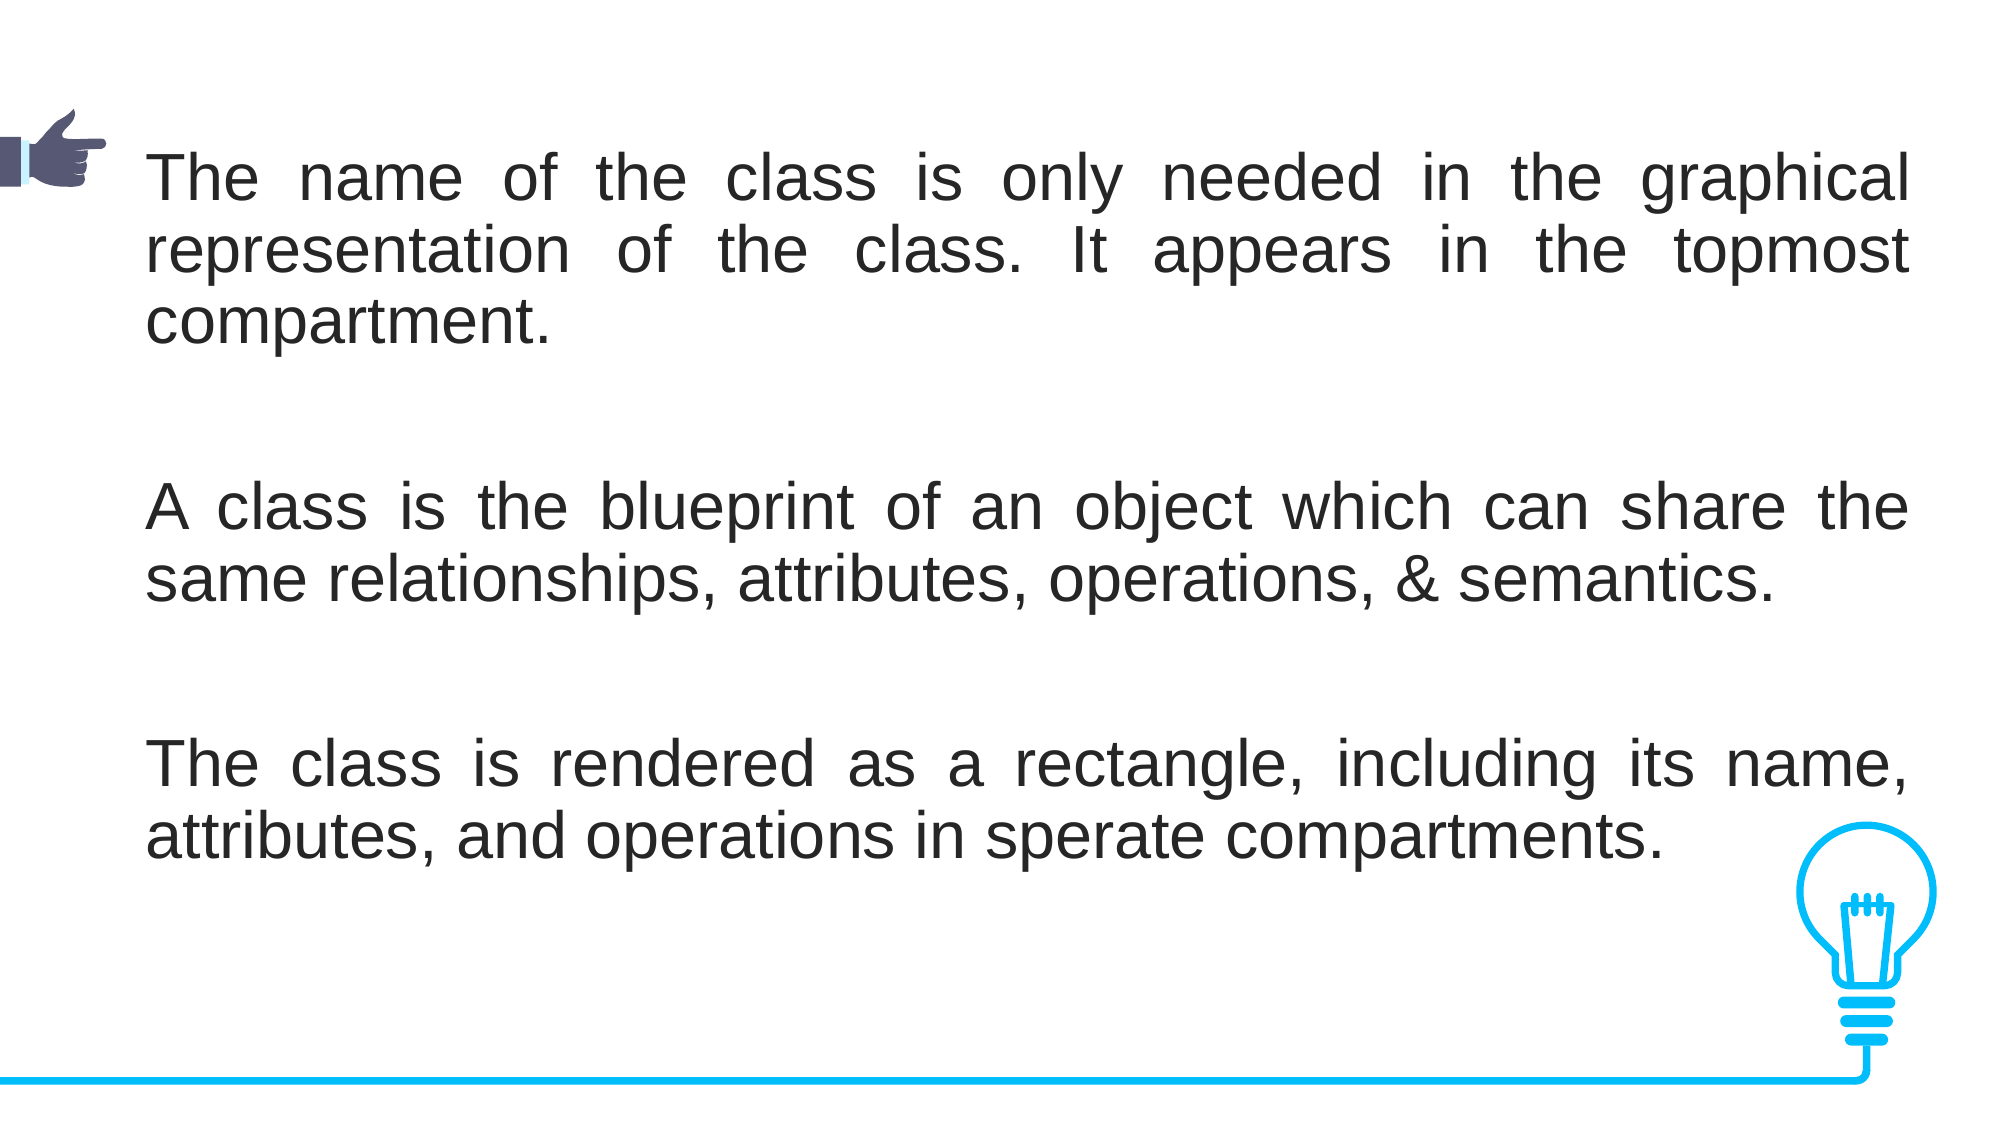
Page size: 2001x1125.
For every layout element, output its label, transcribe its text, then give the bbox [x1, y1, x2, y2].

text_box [0, 108, 107, 187]
list The name of the class is only needed in the graphical representation of the class. It appears in the topmost compartment. A class is the blueprint of an object which can share the same relationships, attributes, operations, & semantics. The class is rendered as a rectangle, including its name, attributes, and operations in sperate compartments. [130, 46, 1927, 970]
